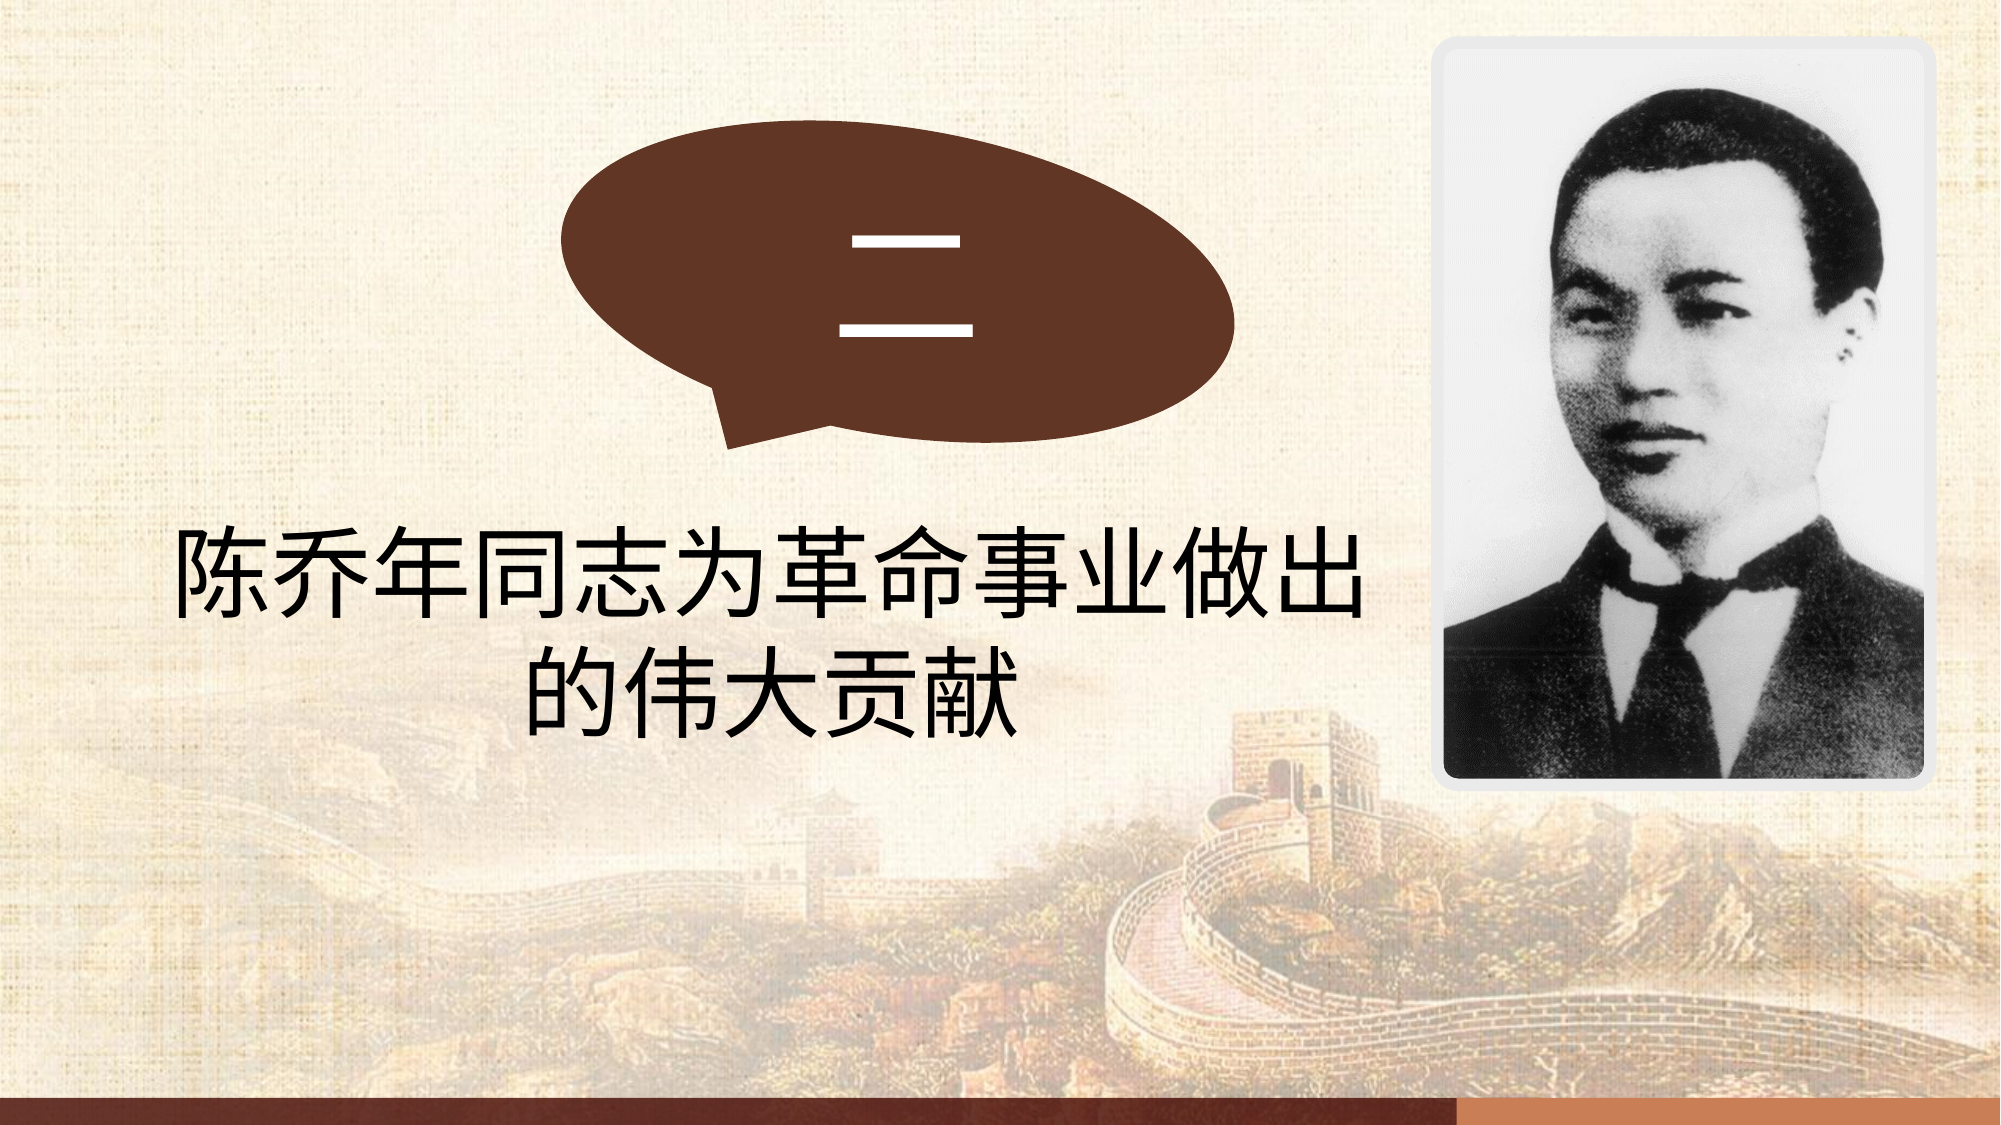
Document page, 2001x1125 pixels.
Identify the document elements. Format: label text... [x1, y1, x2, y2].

text_box 二 [816, 183, 1377, 378]
text_box [1456, 1097, 2000, 1125]
text_box [560, 119, 1213, 451]
text_box 陈乔年同志为革命事业做出的伟大贡献 [141, 503, 1403, 794]
picture [0, 0, 2001, 1125]
text_box [0, 1097, 1456, 1125]
